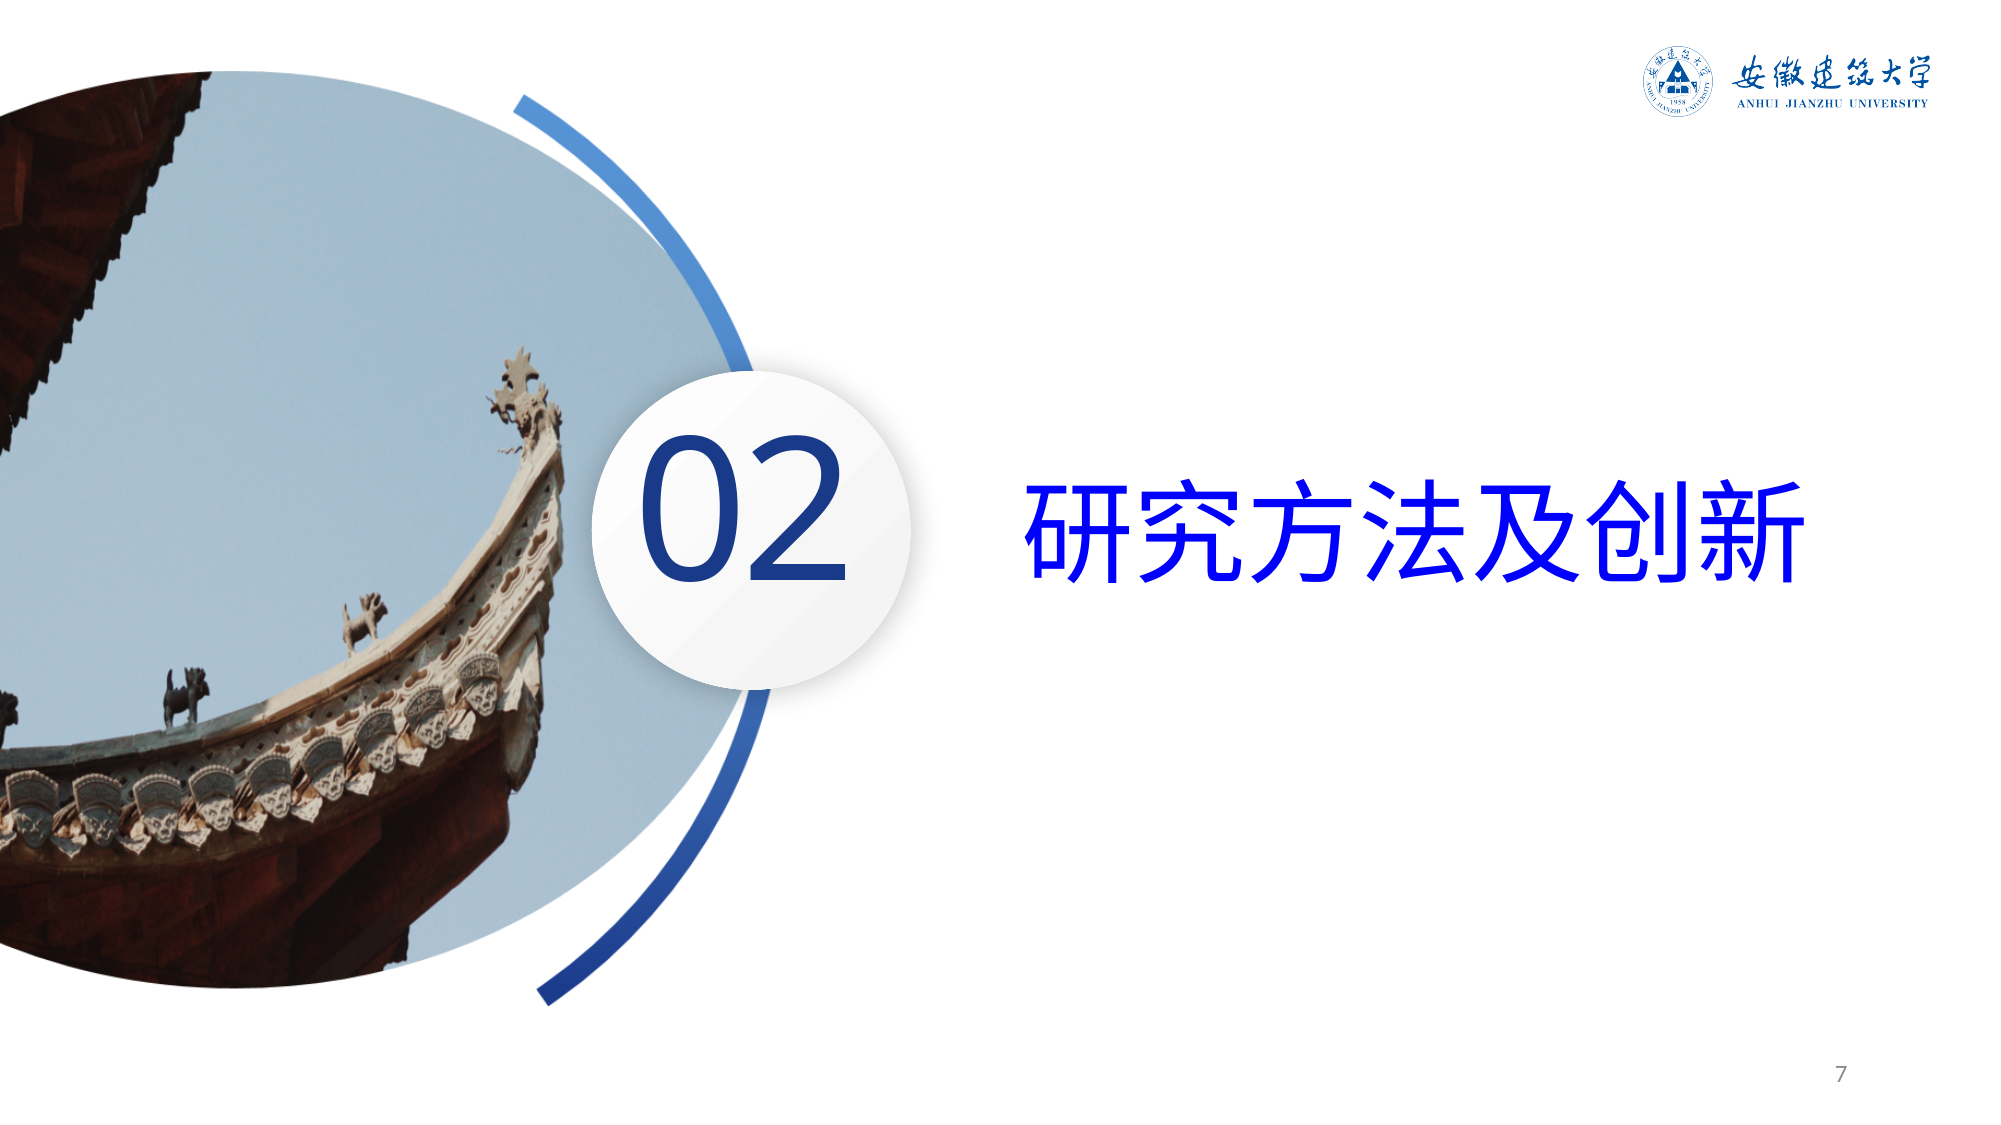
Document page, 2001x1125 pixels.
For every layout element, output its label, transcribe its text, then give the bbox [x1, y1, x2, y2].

slide_number 7 [1412, 1042, 1863, 1103]
text_box [591, 442, 618, 619]
text_box 02 [618, 373, 911, 629]
text_box [625, 629, 877, 690]
picture [0, 0, 2001, 1125]
text_box 研究方法及创新 [1006, 454, 1851, 605]
